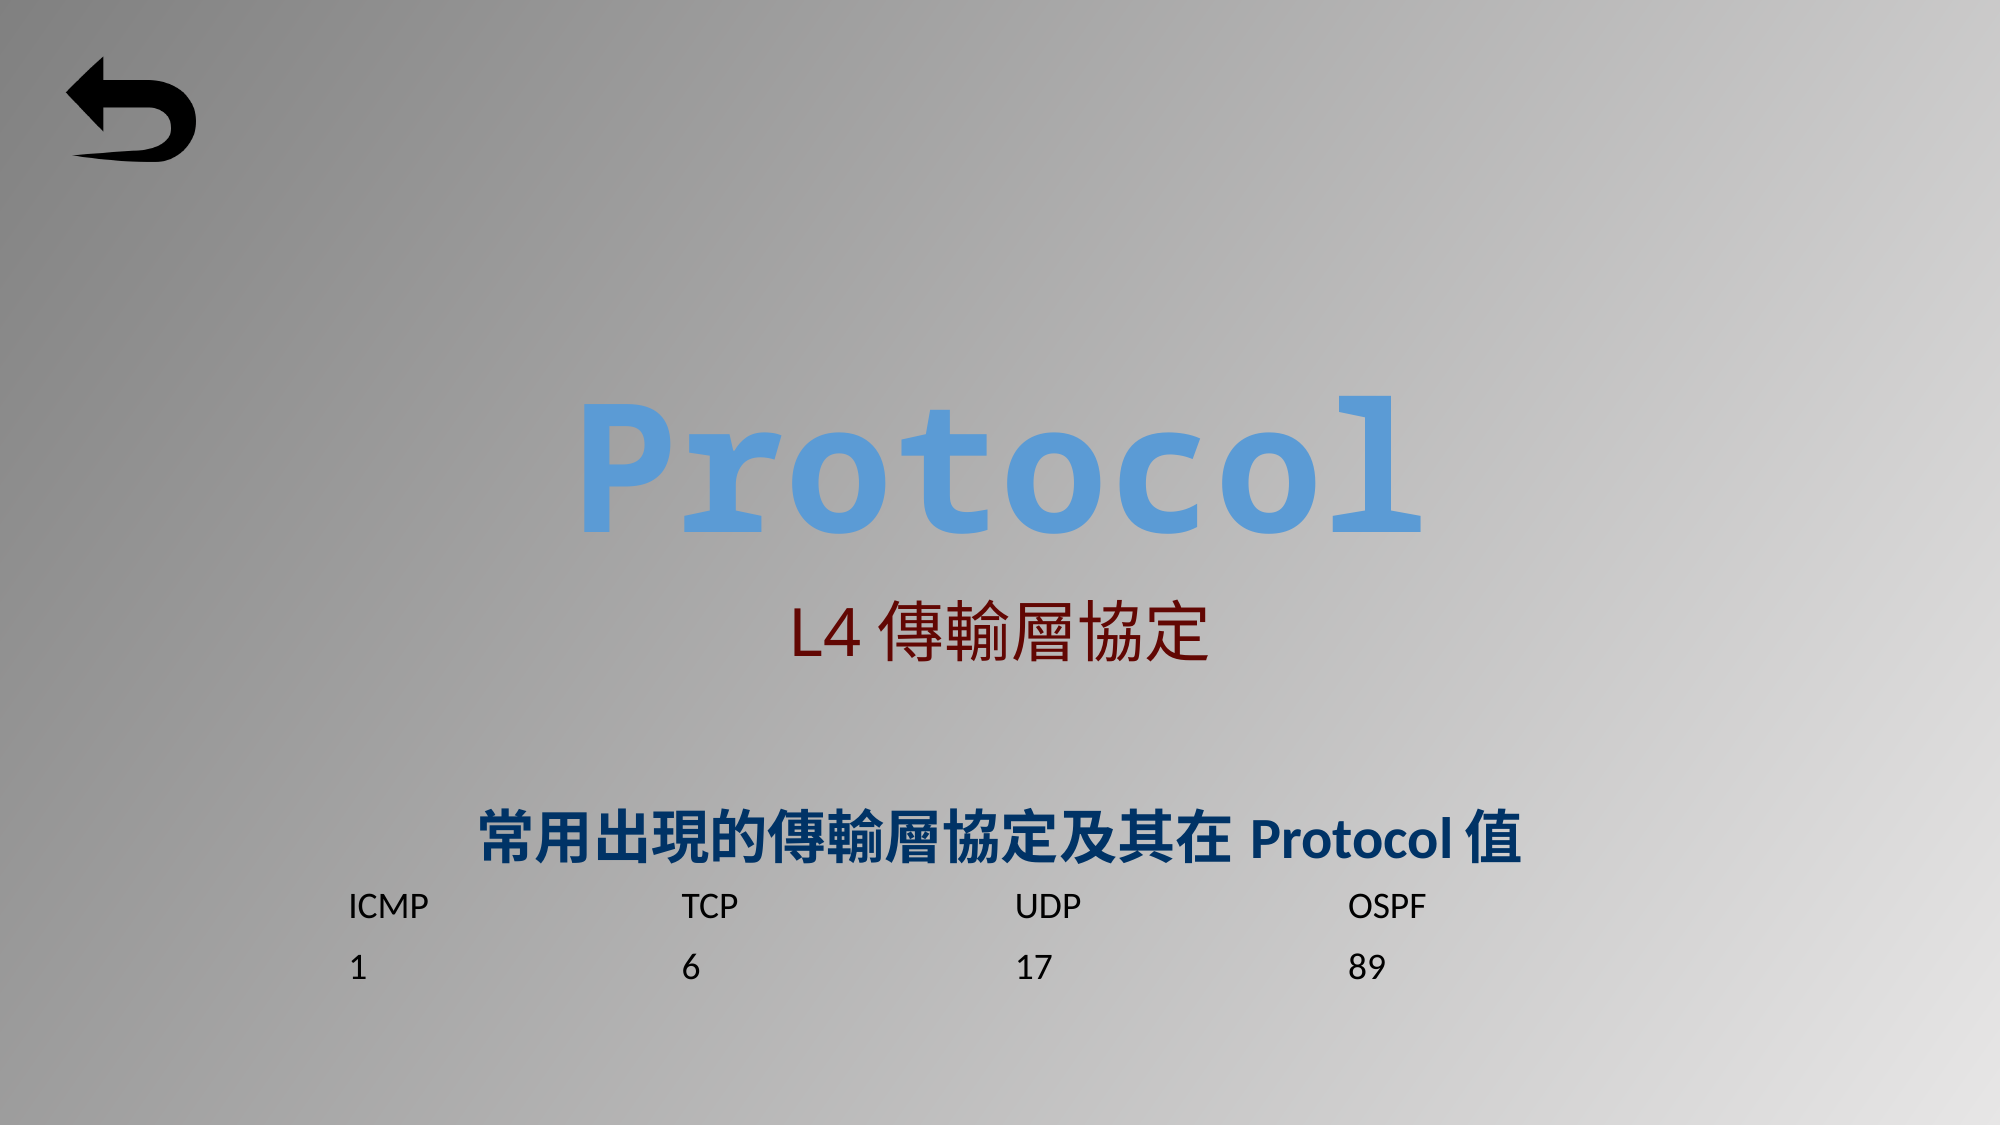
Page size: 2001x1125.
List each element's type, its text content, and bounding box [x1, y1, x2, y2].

picture [56, 34, 207, 185]
table_cell ICMP [333, 883, 667, 944]
title Protocol [249, 368, 1750, 579]
table_cell 6 [667, 944, 1000, 1005]
table_cell 1 [333, 944, 667, 1005]
table_cell 17 [1000, 944, 1333, 1005]
table_cell TCP [667, 883, 1000, 944]
table_header 常用出現的傳輸層協定及其在Protocol值 [333, 784, 1667, 883]
table_cell OSPF [1333, 883, 1667, 944]
subtitle L4傳輸層協定 [249, 590, 1750, 863]
table_cell UDP [1000, 883, 1333, 944]
table_cell 89 [1333, 944, 1667, 1005]
